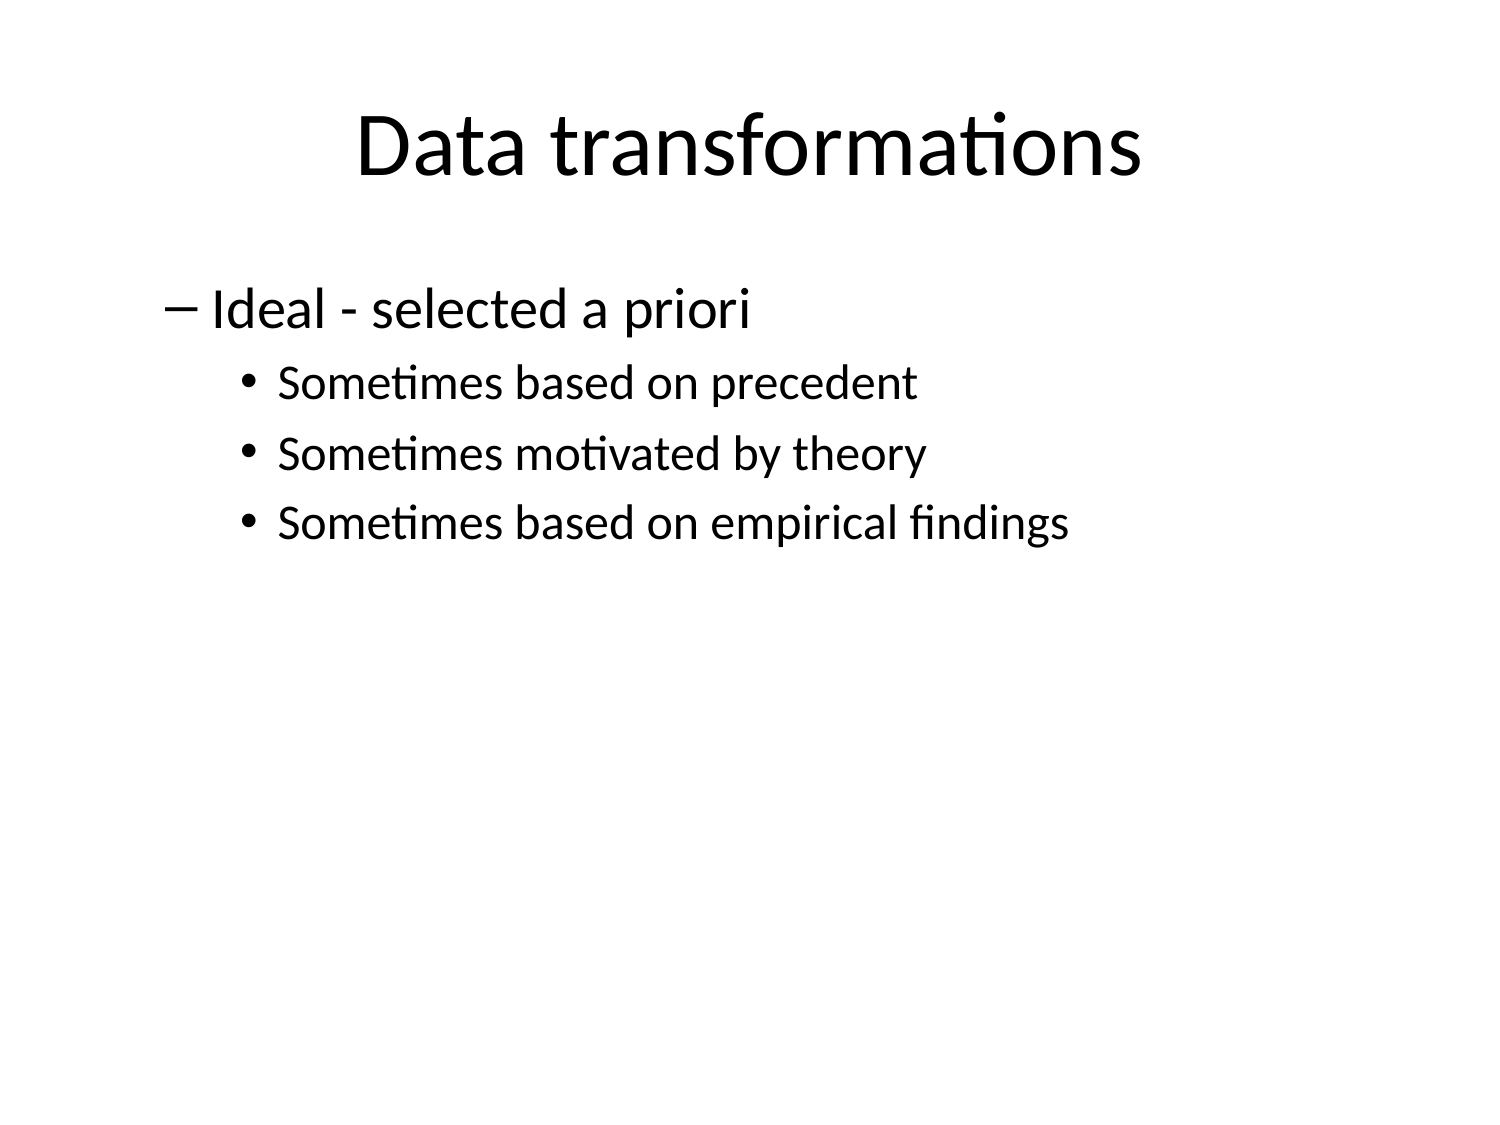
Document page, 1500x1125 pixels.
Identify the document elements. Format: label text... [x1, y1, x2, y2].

title Data transformations [75, 45, 1425, 233]
list Ideal - selected a priori Sometimes based on precedent Sometimes motivated by theory Sometimes based on empirical findings [75, 262, 1425, 1005]
